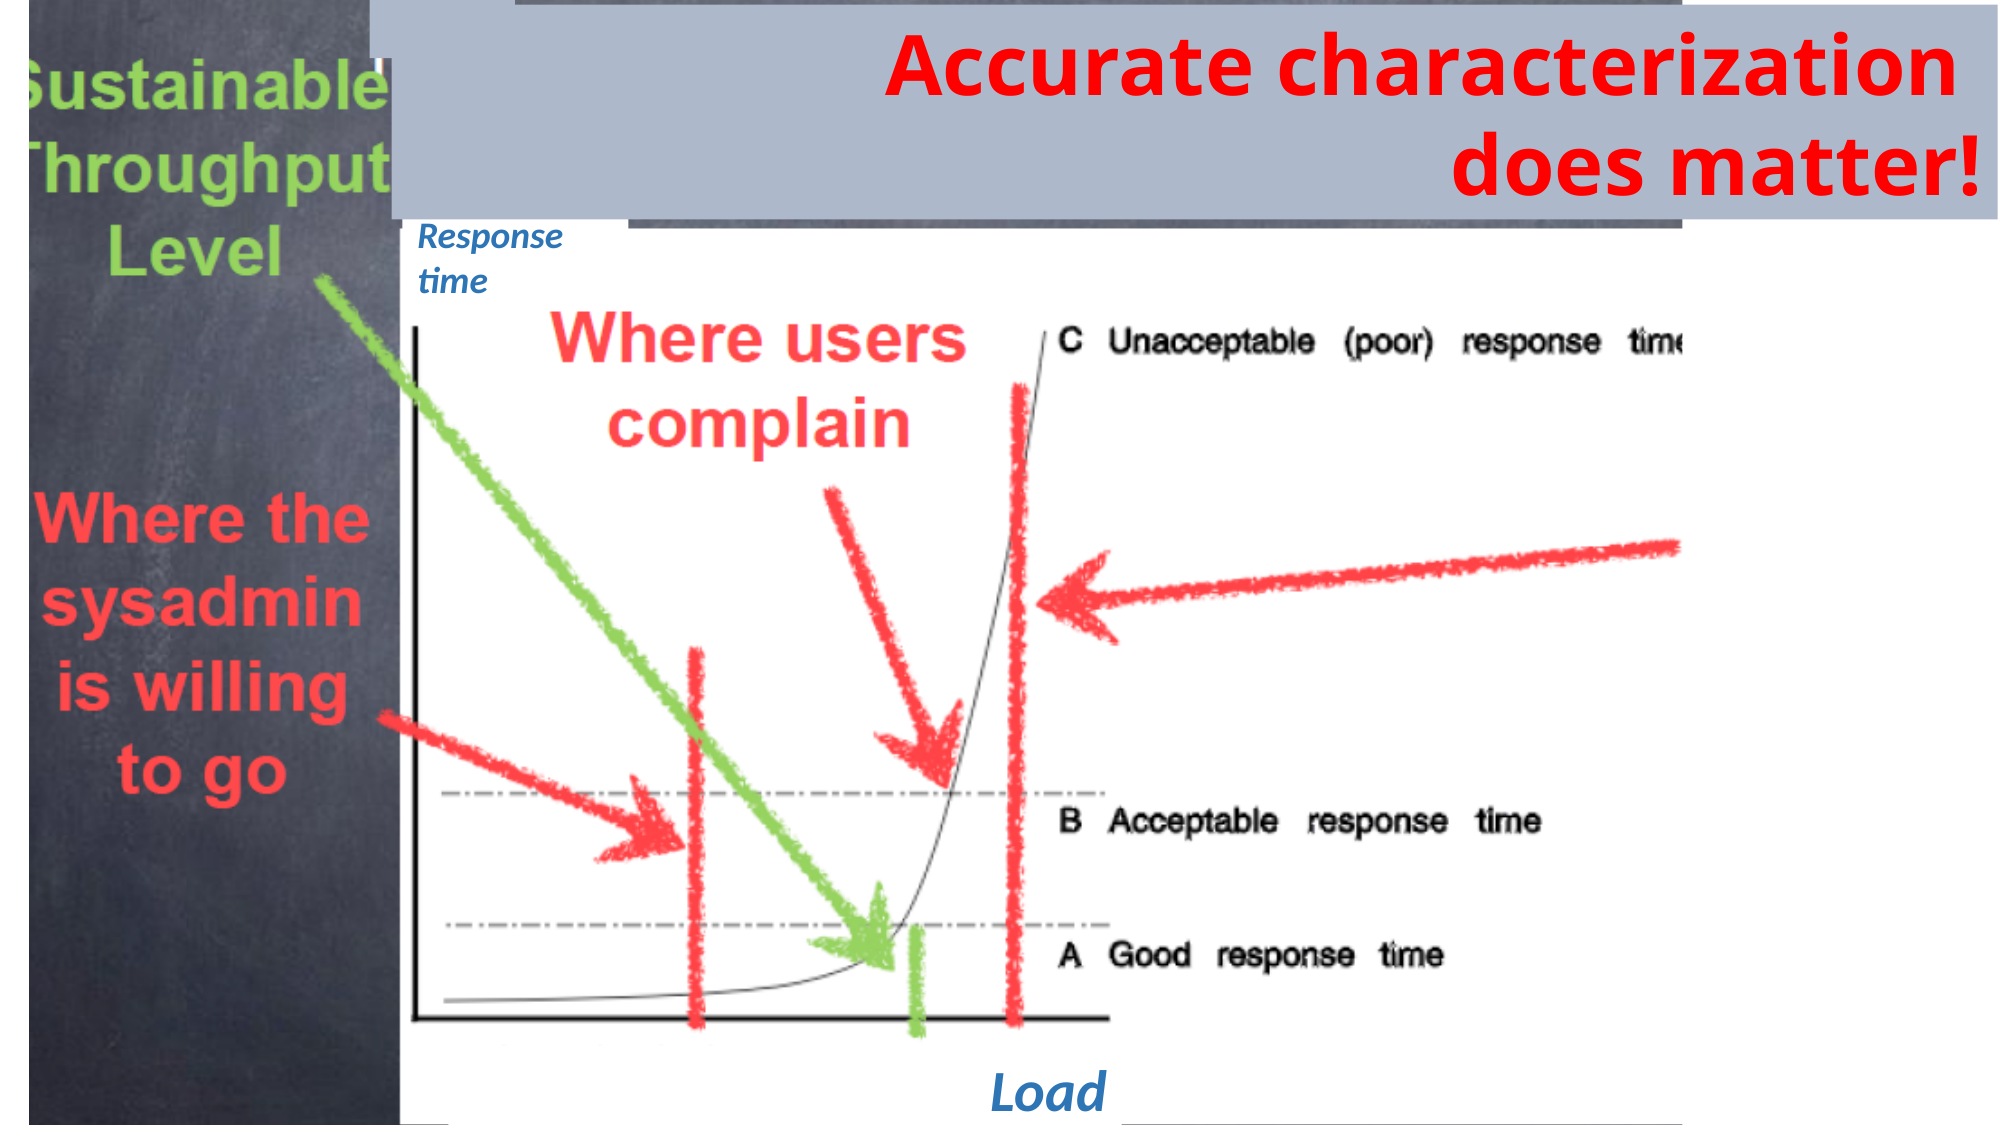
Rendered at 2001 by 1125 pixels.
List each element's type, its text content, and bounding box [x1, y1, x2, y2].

text_box Accurate characterization does matter! [1683, 4, 1998, 220]
picture [29, 0, 1683, 1125]
